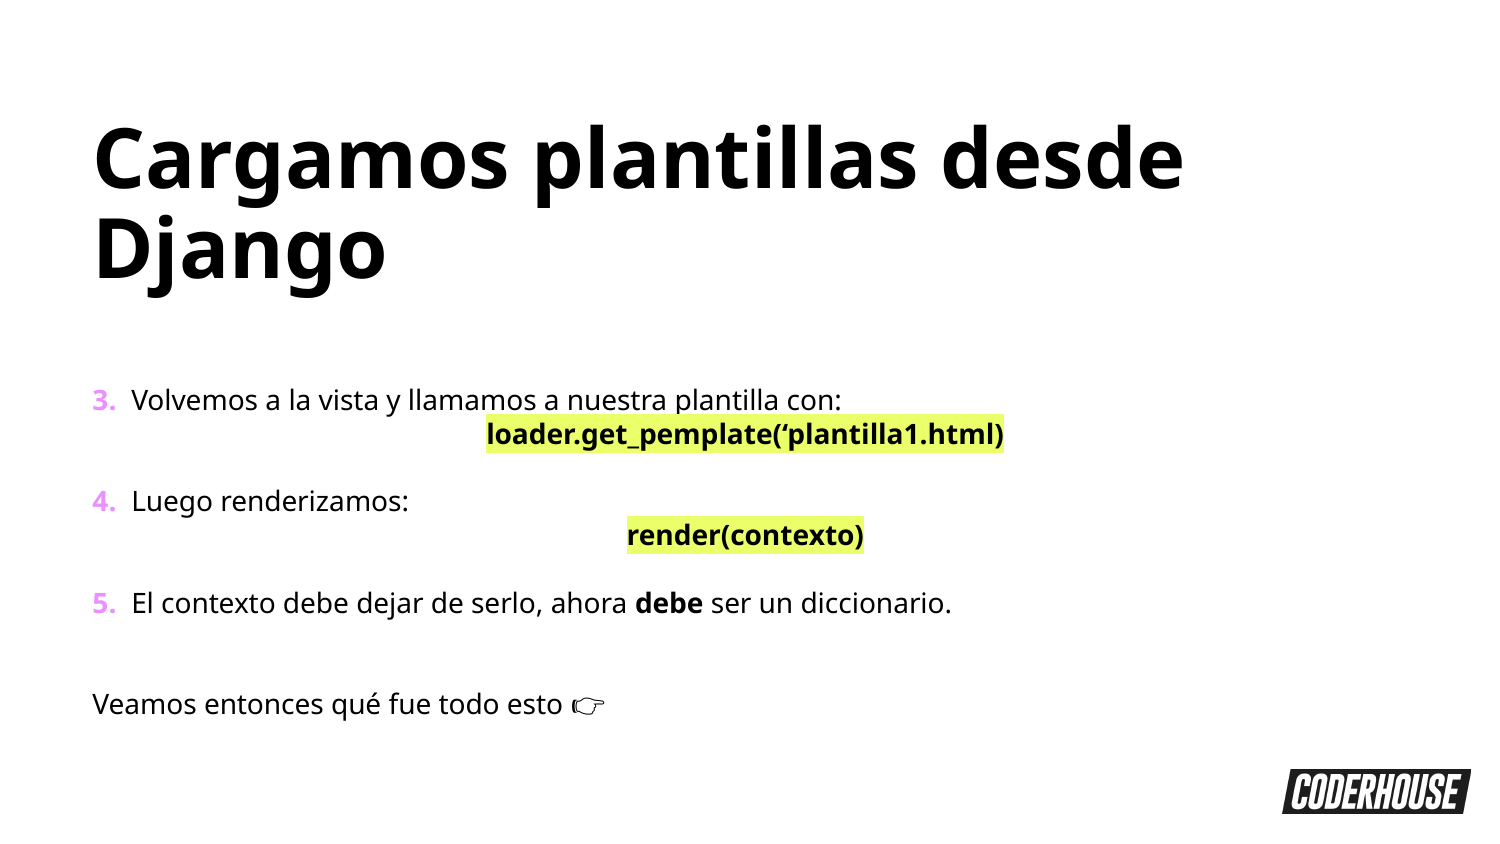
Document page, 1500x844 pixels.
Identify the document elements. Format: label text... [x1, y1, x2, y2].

picture [1281, 769, 1471, 814]
text_box 3. Volvemos a la vista y llamamos a nuestra plantilla con: loader.get_pemplate(‘plantilla1.html) 4. Luego renderizamos: render(contexto) 5. El contexto debe dejar de serlo, ahora debe ser un diccionario. Veamos entonces qué fue todo esto 👉 [77, 367, 1414, 735]
text_box Cargamos plantillas desde Django [77, 101, 1414, 312]
